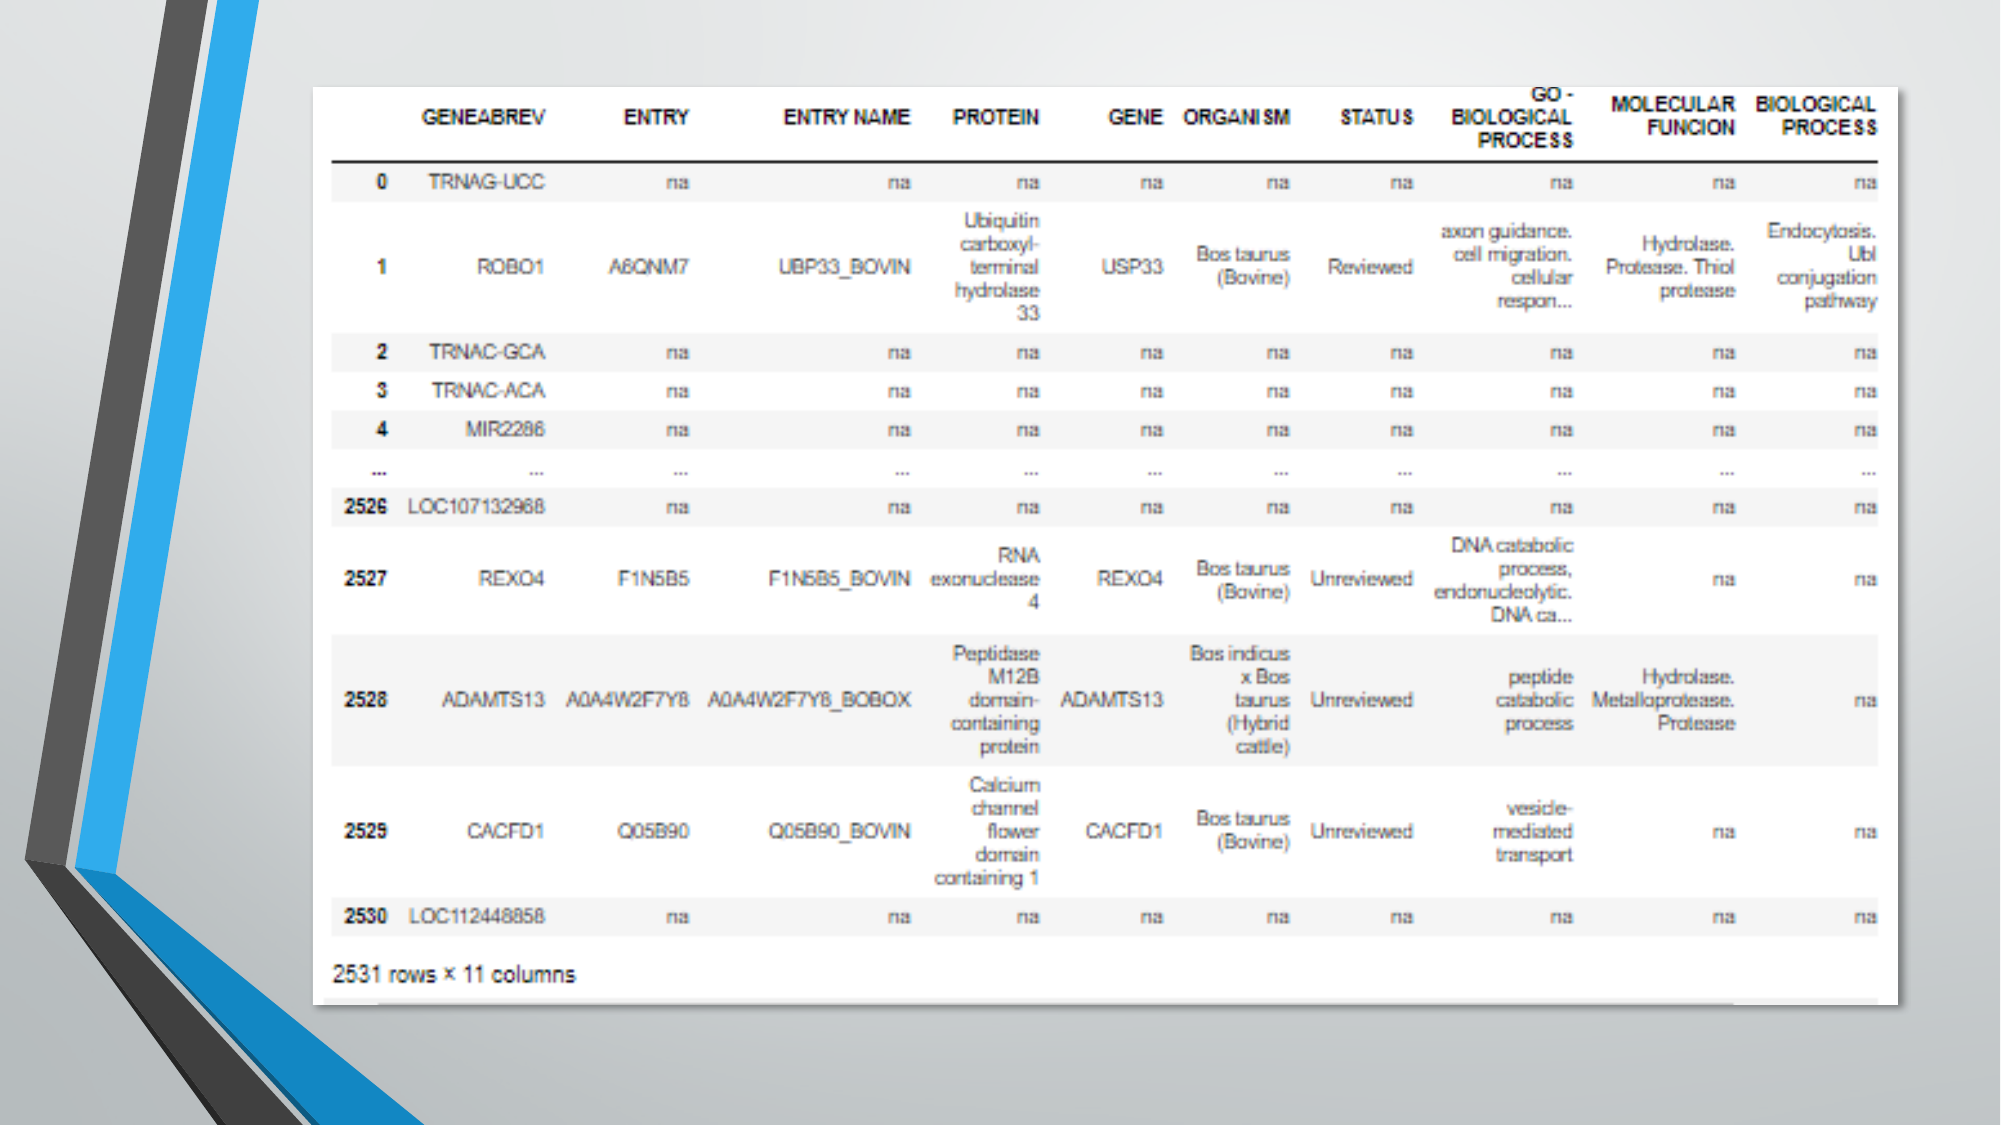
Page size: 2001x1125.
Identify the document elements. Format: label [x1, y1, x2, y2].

picture [312, 87, 1899, 1005]
